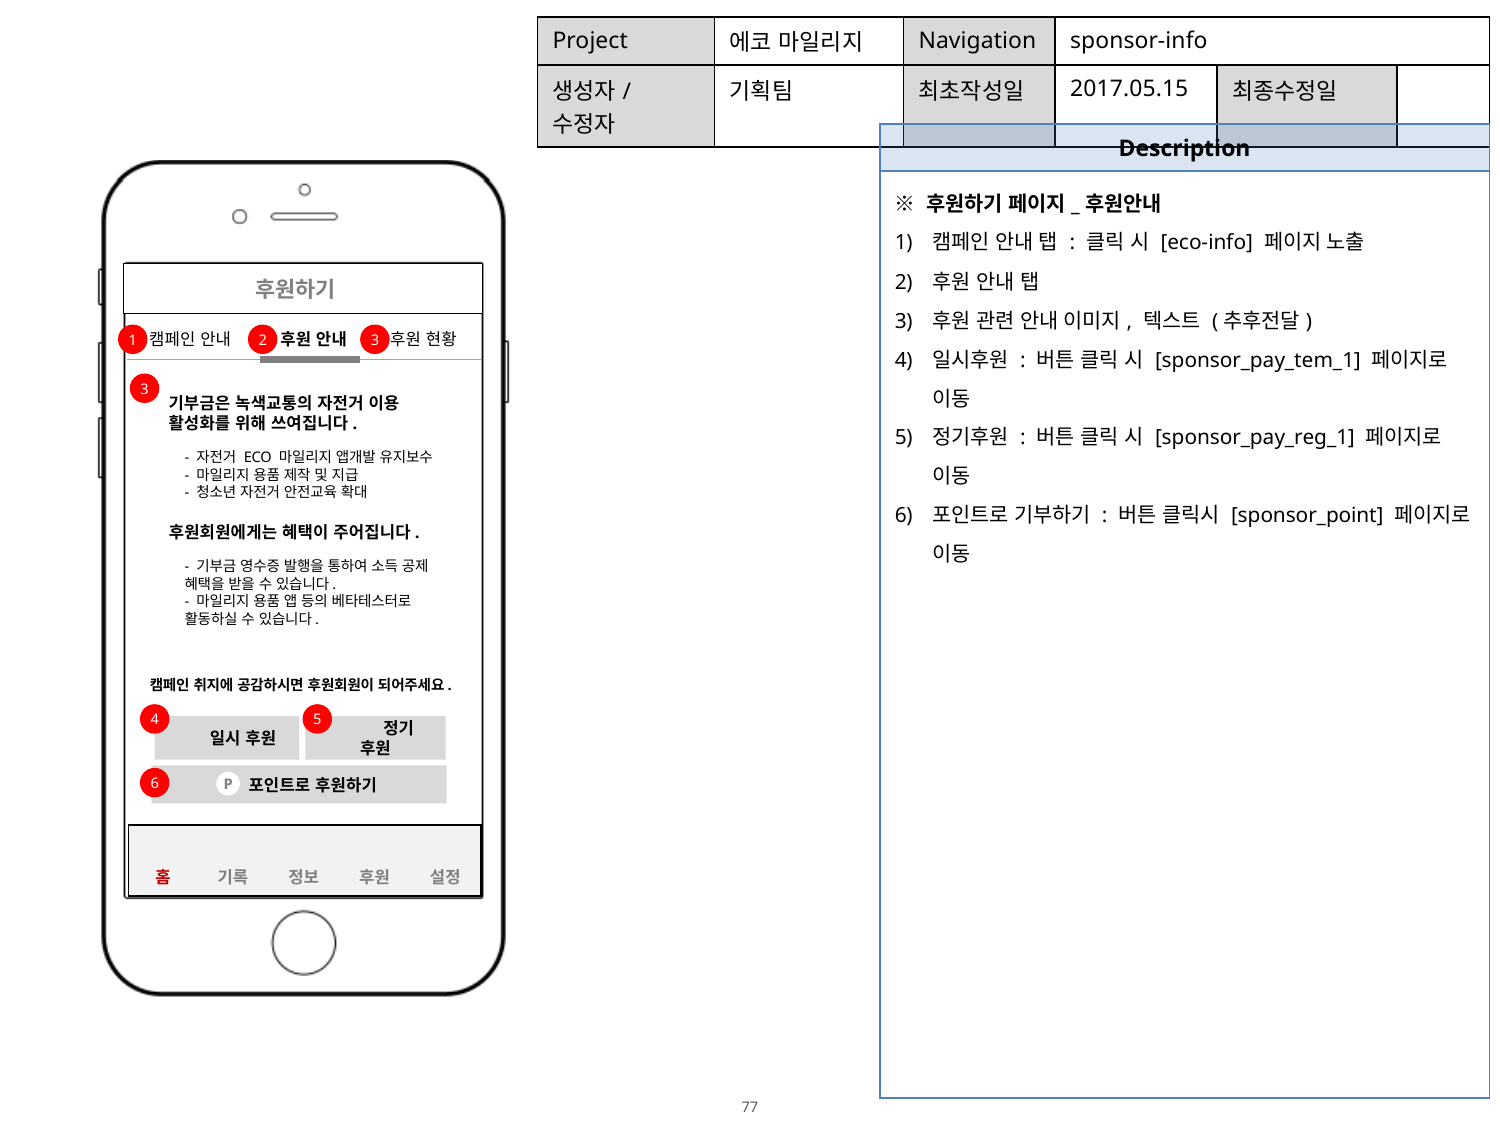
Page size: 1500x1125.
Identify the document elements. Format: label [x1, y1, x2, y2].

text_box [137, 763, 449, 805]
text_box [135, 668, 479, 701]
table_cell [538, 66, 714, 146]
picture [76, 160, 523, 1000]
text_box [127, 371, 455, 636]
table_header [129, 826, 480, 895]
table_cell [1056, 66, 1216, 123]
text_box [137, 702, 448, 762]
text_box [122, 261, 485, 315]
table_cell [1218, 66, 1396, 123]
table_cell [715, 66, 903, 146]
table_cell [904, 66, 1054, 123]
text_box [108, 320, 506, 357]
table_header [904, 18, 1054, 64]
table_cell [1398, 66, 1489, 123]
table_header [715, 18, 903, 64]
table_header [881, 125, 1489, 170]
table_cell [881, 172, 1489, 1097]
table_header [538, 18, 714, 64]
table_header [1056, 18, 1489, 64]
